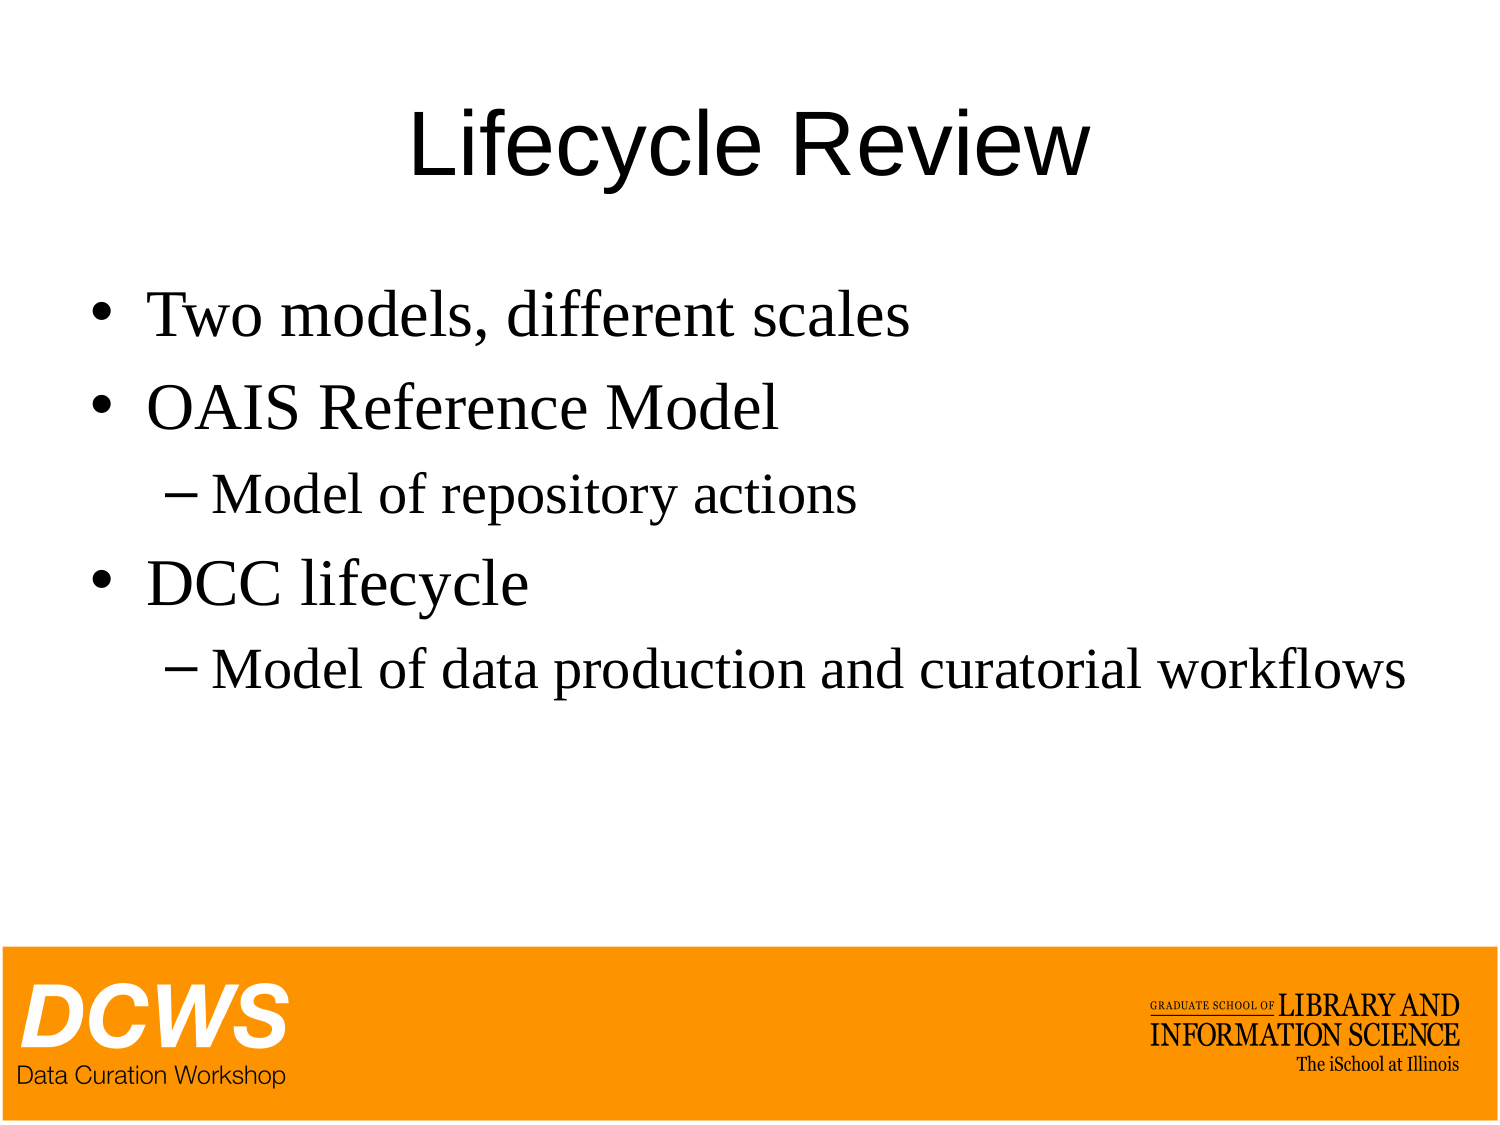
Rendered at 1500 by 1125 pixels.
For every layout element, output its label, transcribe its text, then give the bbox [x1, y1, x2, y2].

title Lifecycle Review [75, 45, 1425, 233]
picture [0, 944, 1500, 1123]
list Two models, different scales OAIS Reference Model Model of repository actions DCC lifecycle Model of data production and curatorial workflows [75, 262, 1425, 1005]
